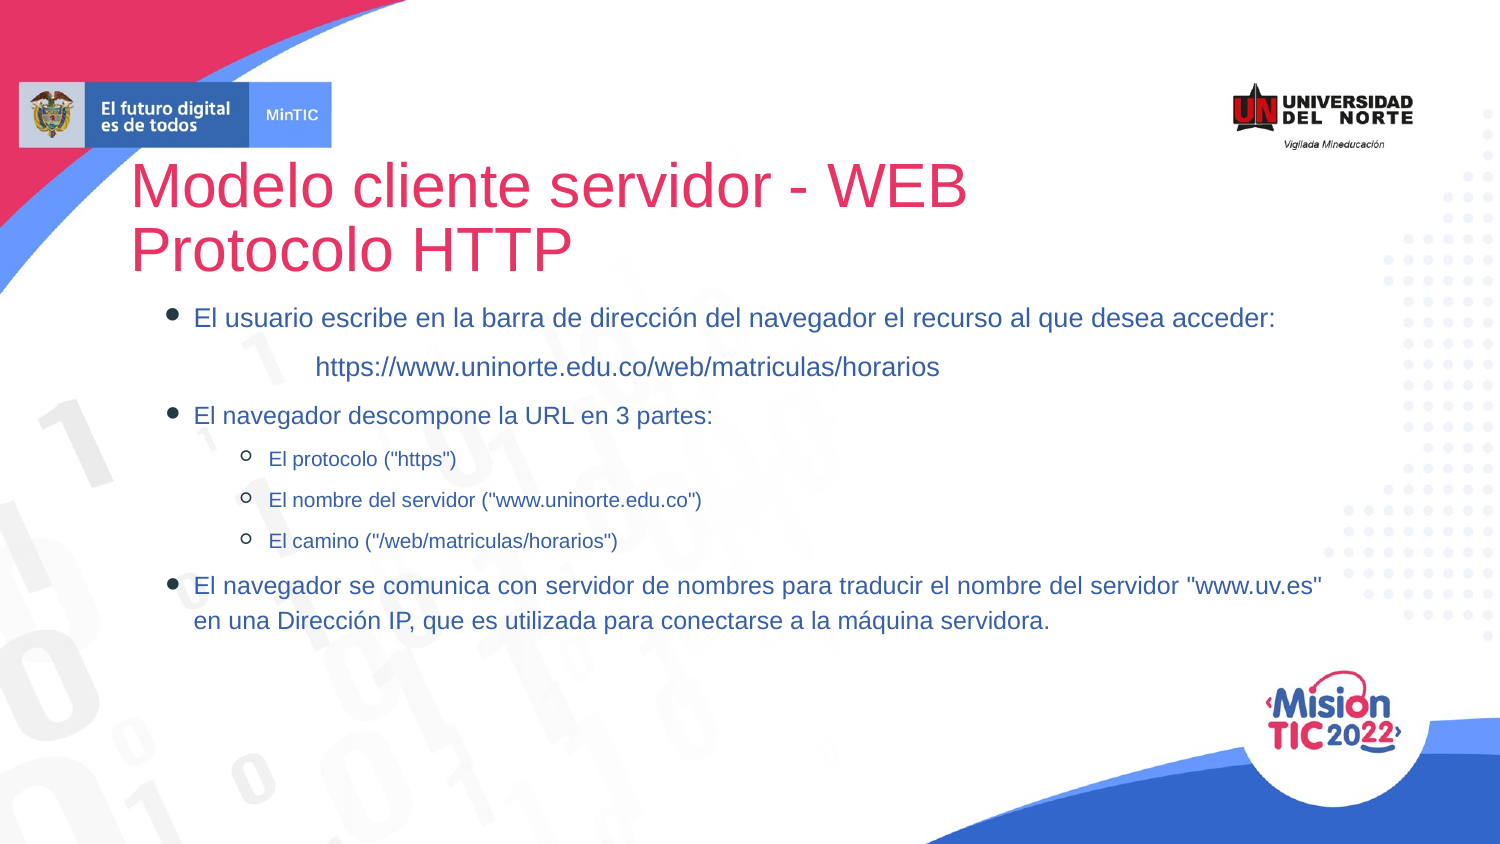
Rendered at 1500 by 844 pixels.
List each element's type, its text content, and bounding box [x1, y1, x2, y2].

picture [0, 0, 1500, 844]
text_box Modelo cliente servidor - WEB Protocolo HTTP [118, 148, 1271, 290]
text_box El usuario escribe en la barra de dirección del navegador el recurso al que desea acceder: https://www.uninorte.edu.co/web/matriculas/horarios El navegador descompone la URL en 3 partes: El protocolo ("https") El nombre del servidor ("www.uninorte.edu.co") El camino ("/web/matriculas/horarios") El navegador se comunica con servidor de nombres para traducir el nombre del servidor "www.uv.es" en una Dirección IP, que es utilizada para conectarse a la máquina servidora. [139, 289, 1325, 765]
